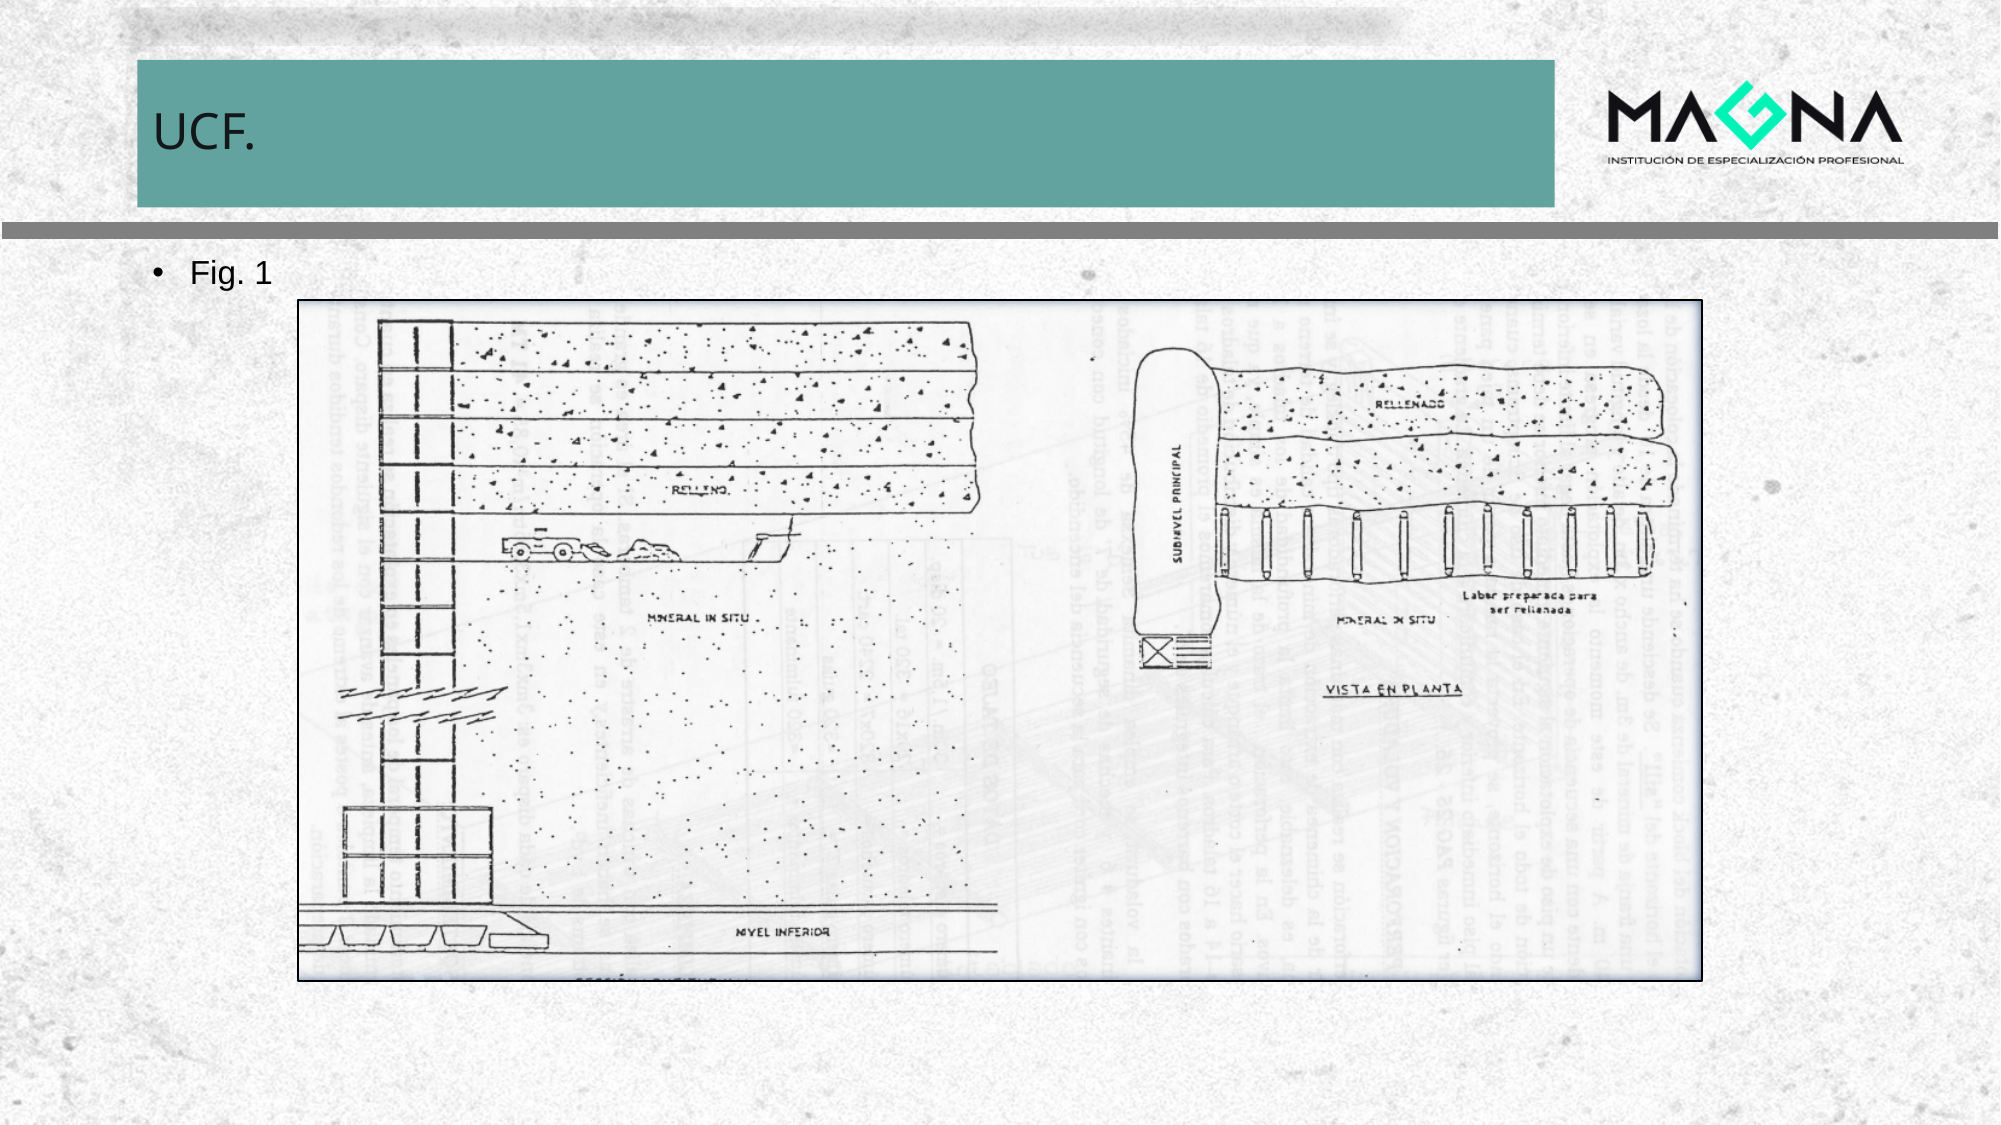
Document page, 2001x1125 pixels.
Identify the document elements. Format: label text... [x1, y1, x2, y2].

picture [0, 0, 2001, 1125]
list Fig. 1 [137, 253, 374, 295]
title UCF. [137, 59, 1555, 208]
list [298, 301, 1702, 981]
